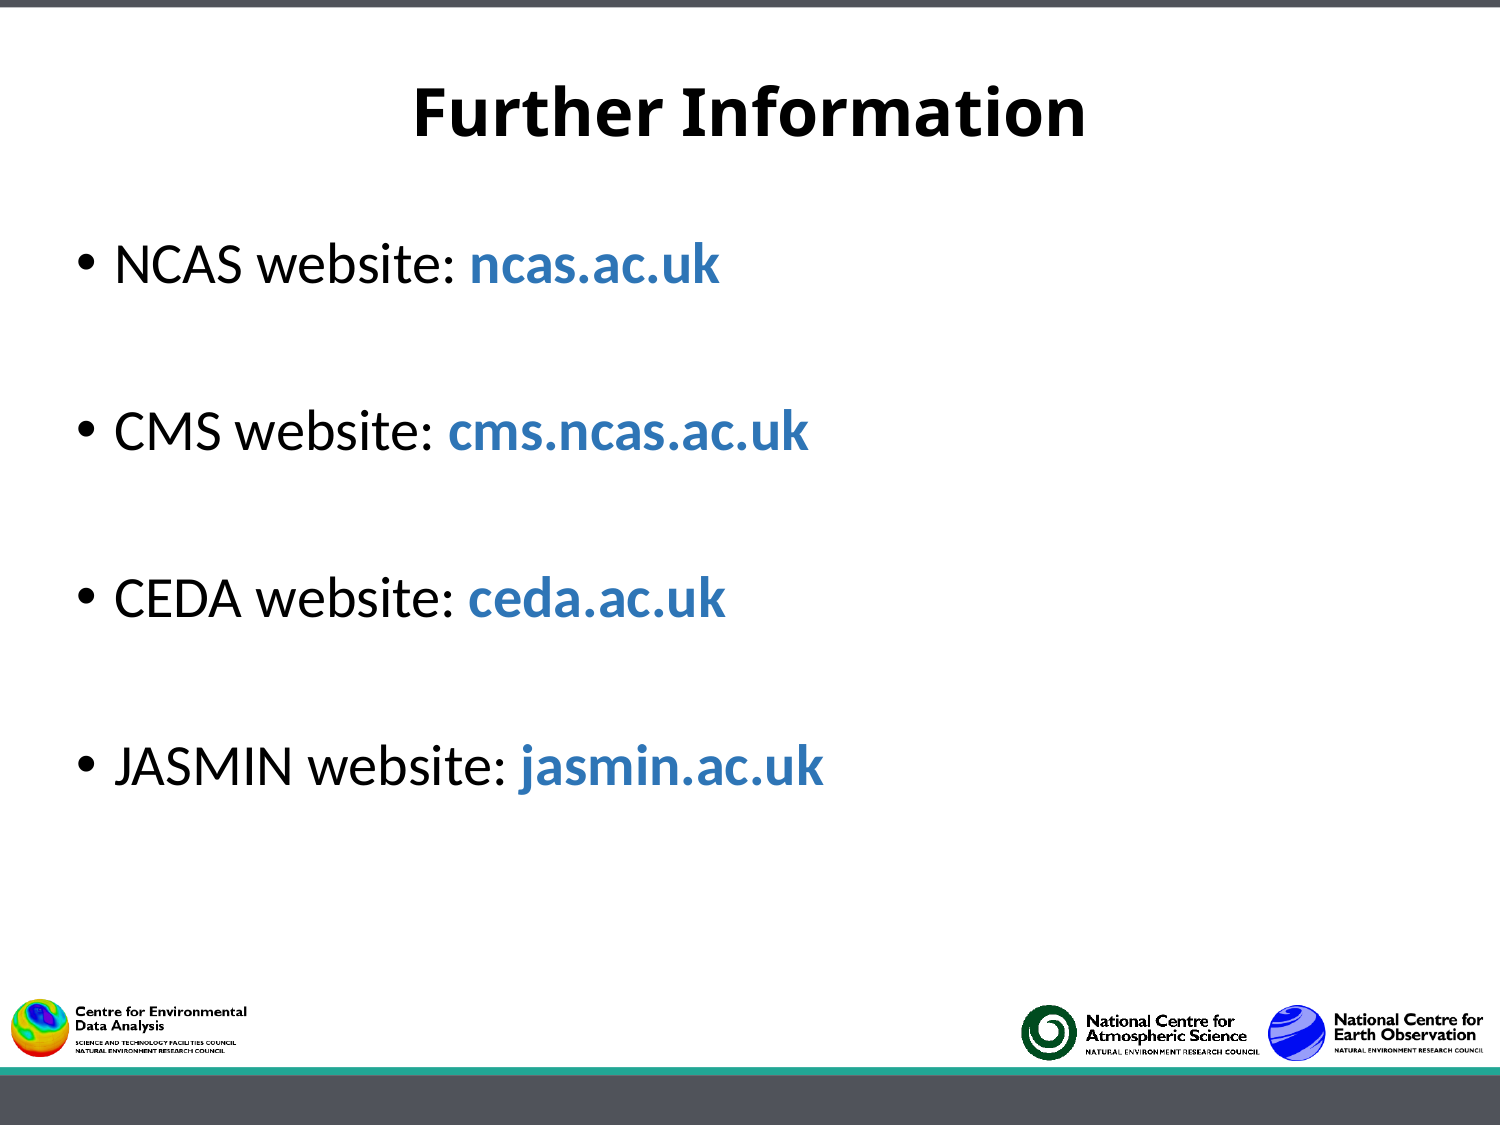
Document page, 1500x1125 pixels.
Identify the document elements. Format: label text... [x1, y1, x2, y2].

list NCAS website: ncas.ac.uk CMS website: cms.ncas.ac.uk CEDA website: ceda.ac.uk JASMIN website: jasmin.ac.uk [61, 225, 1443, 940]
title Further Information [75, 45, 1425, 185]
picture [0, 0, 1500, 1125]
